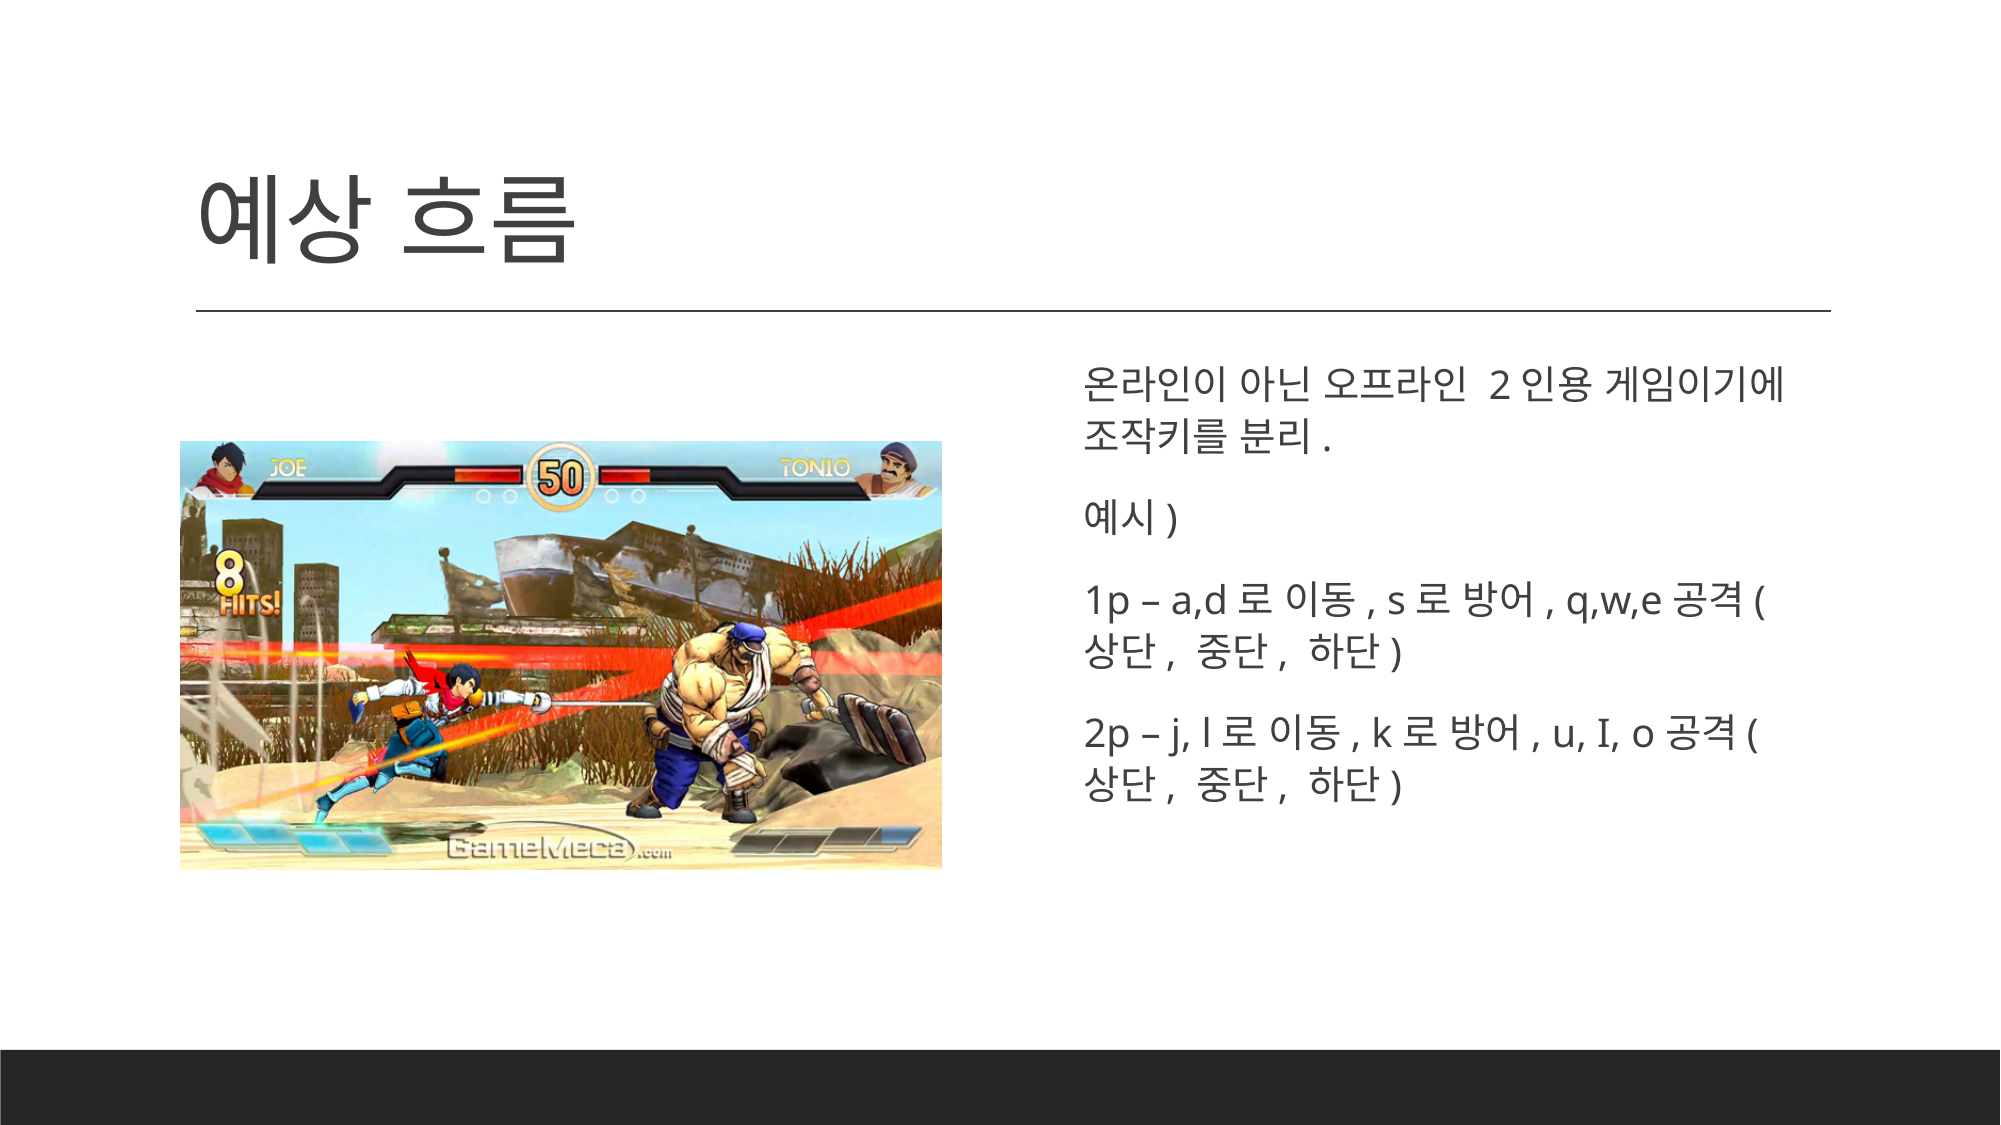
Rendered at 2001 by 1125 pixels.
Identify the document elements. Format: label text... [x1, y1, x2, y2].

title 예상 흐름 [180, 47, 1830, 285]
list 온라인이 아닌 오프라인 2인용 게임이기에 조작키를 분리. 예시) 1p – a,d로 이동, s로 방어, q,w,e공격(상단, 중단, 하단) 2p – j, l로 이동, k로 방어, u, I, o공격(상단, 중단, 하단) [1068, 347, 1830, 963]
picture [179, 440, 942, 870]
